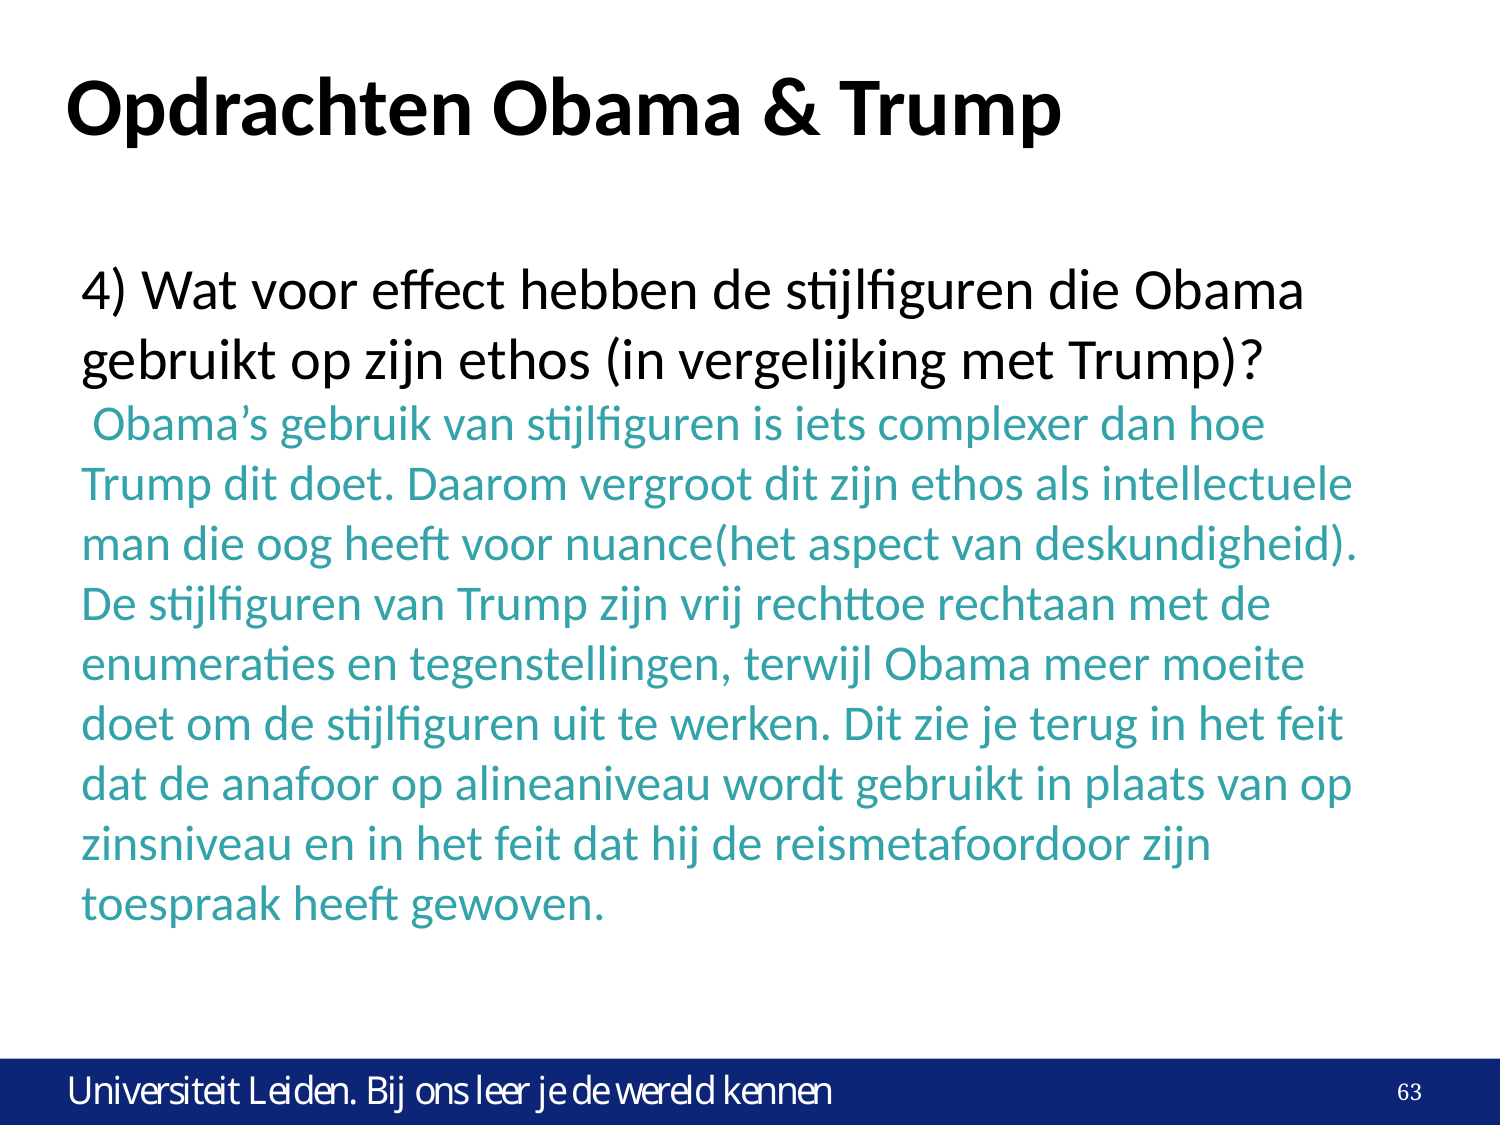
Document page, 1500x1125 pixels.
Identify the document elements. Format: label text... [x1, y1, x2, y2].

text_box 4) Wat voor effect hebben de stijlfiguren die Obama gebruikt op zijn ethos (in vergelijking met Trump)? Obama’s gebruik van stijlfiguren is iets complexer dan hoe Trump dit doet. Daarom vergroot dit zijn ethos als intellectuele man die oog heeft voor nuance(het aspect van deskundigheid). De stijlfiguren van Trump zijn vrij rechttoe rechtaan met de enumeraties en tegenstellingen, terwijl Obama meer moeite doet om de stijlfiguren uit te werken. Dit zie je terug in het feit dat de anafoor op alineaniveau wordt gebruikt in plaats van op zinsniveau en in het feit dat hij de reismetafoordoor zijn toespraak heeft gewoven. [66, 243, 1378, 1009]
title Opdrachten Obama & Trump [66, 66, 1434, 138]
